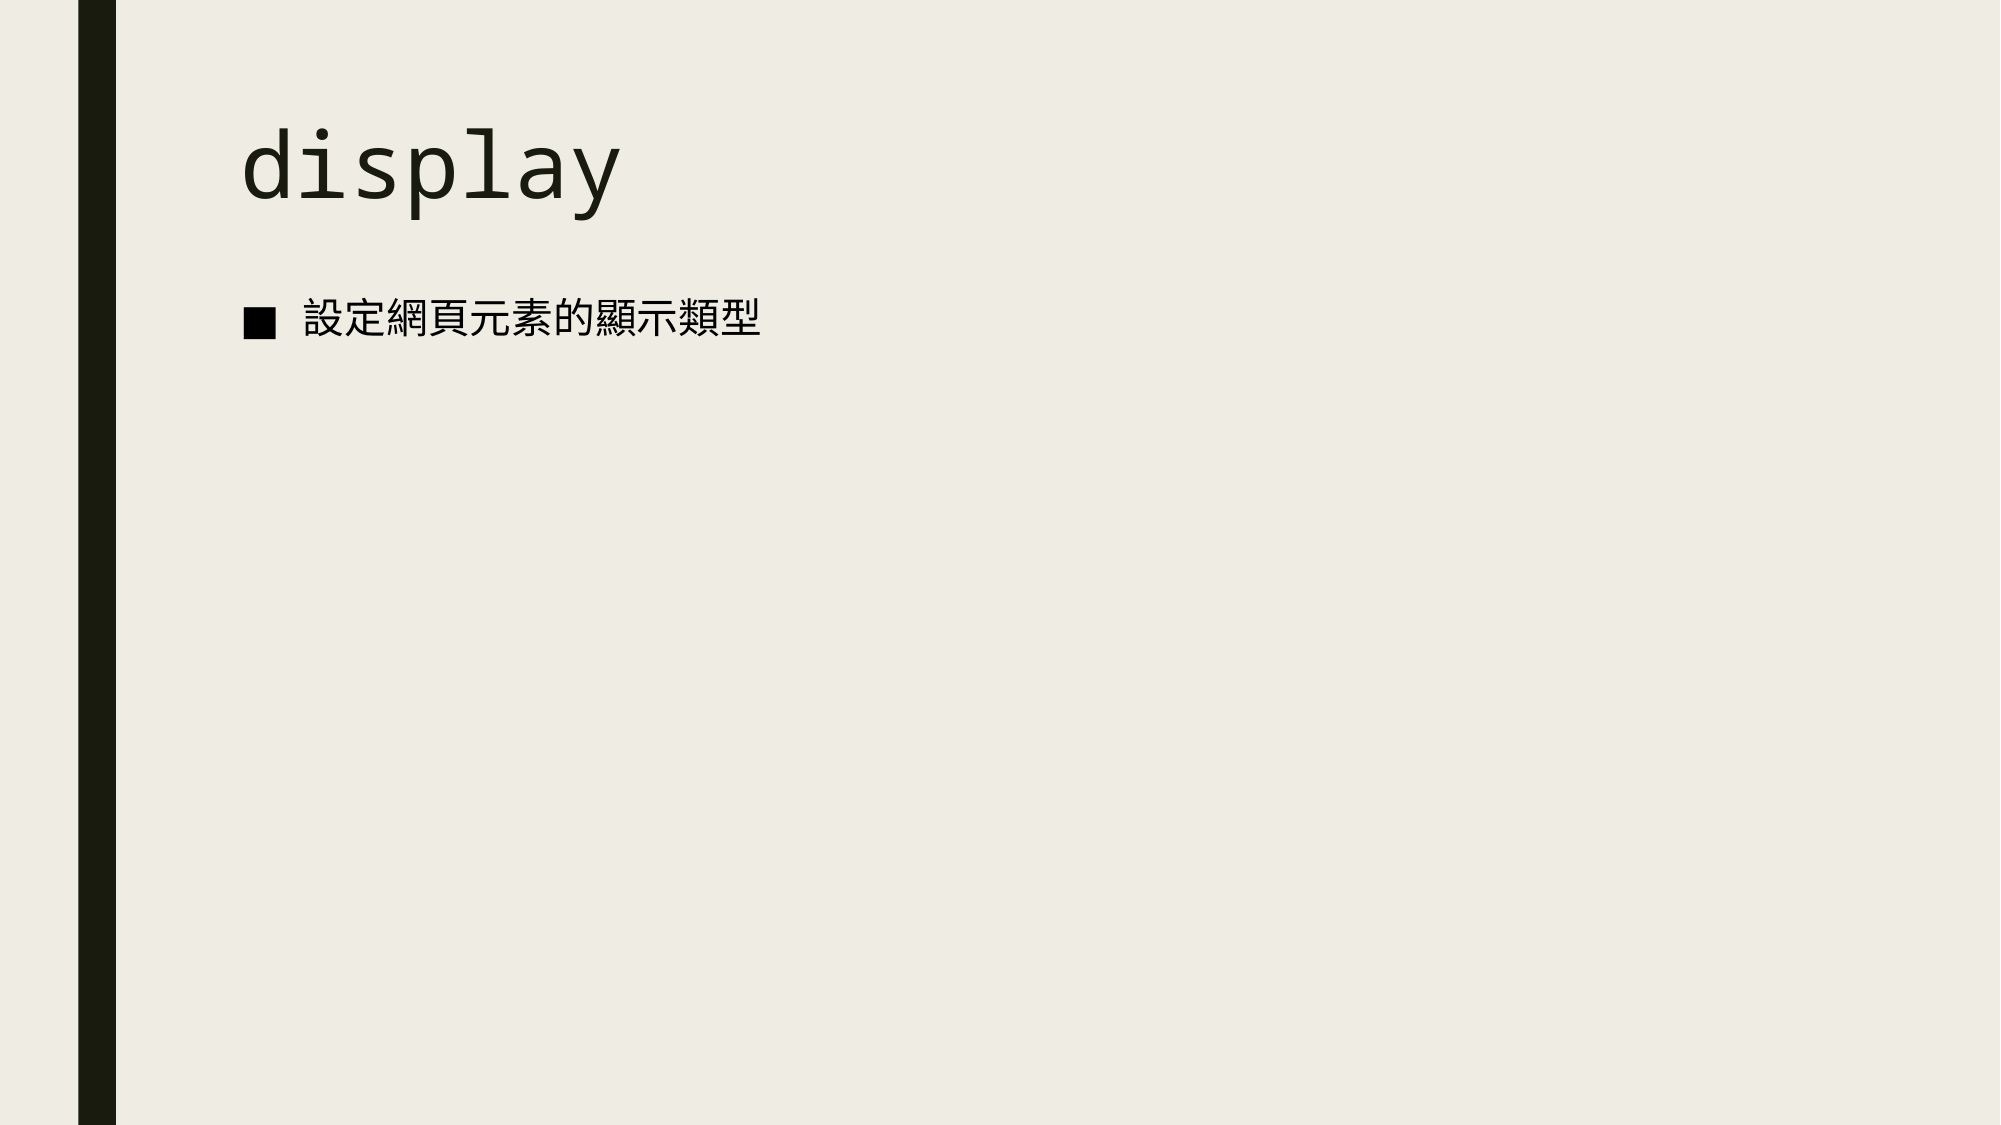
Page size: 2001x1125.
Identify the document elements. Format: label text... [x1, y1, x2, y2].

list 設定網頁元素的顯示類型 [225, 288, 1818, 631]
title display [225, 112, 1800, 236]
